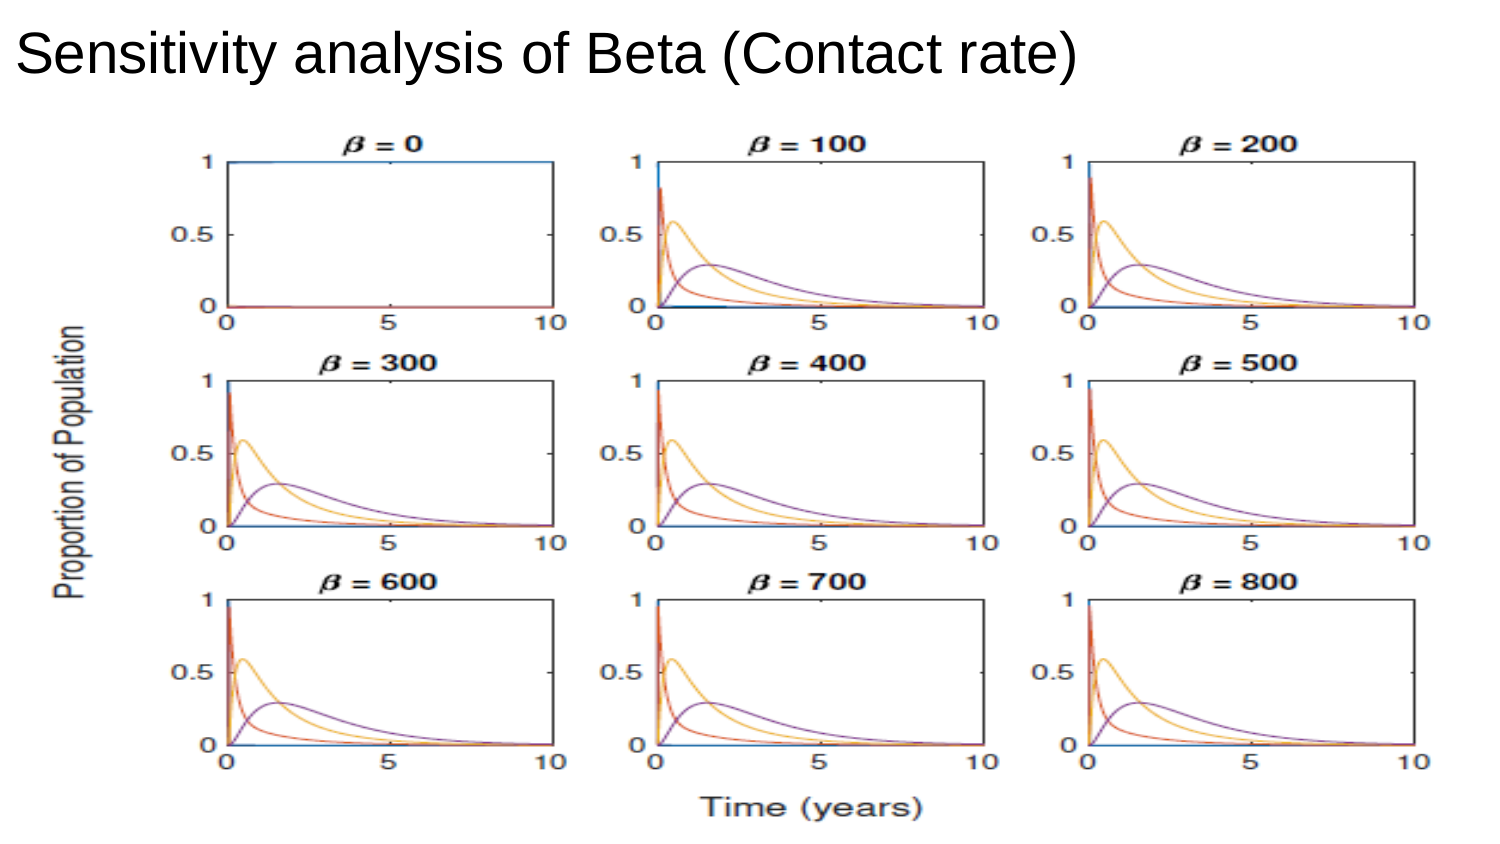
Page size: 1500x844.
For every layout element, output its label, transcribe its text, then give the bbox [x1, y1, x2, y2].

title Sensitivity analysis of Beta (Contact rate) [0, 0, 1398, 92]
picture [0, 93, 1500, 844]
